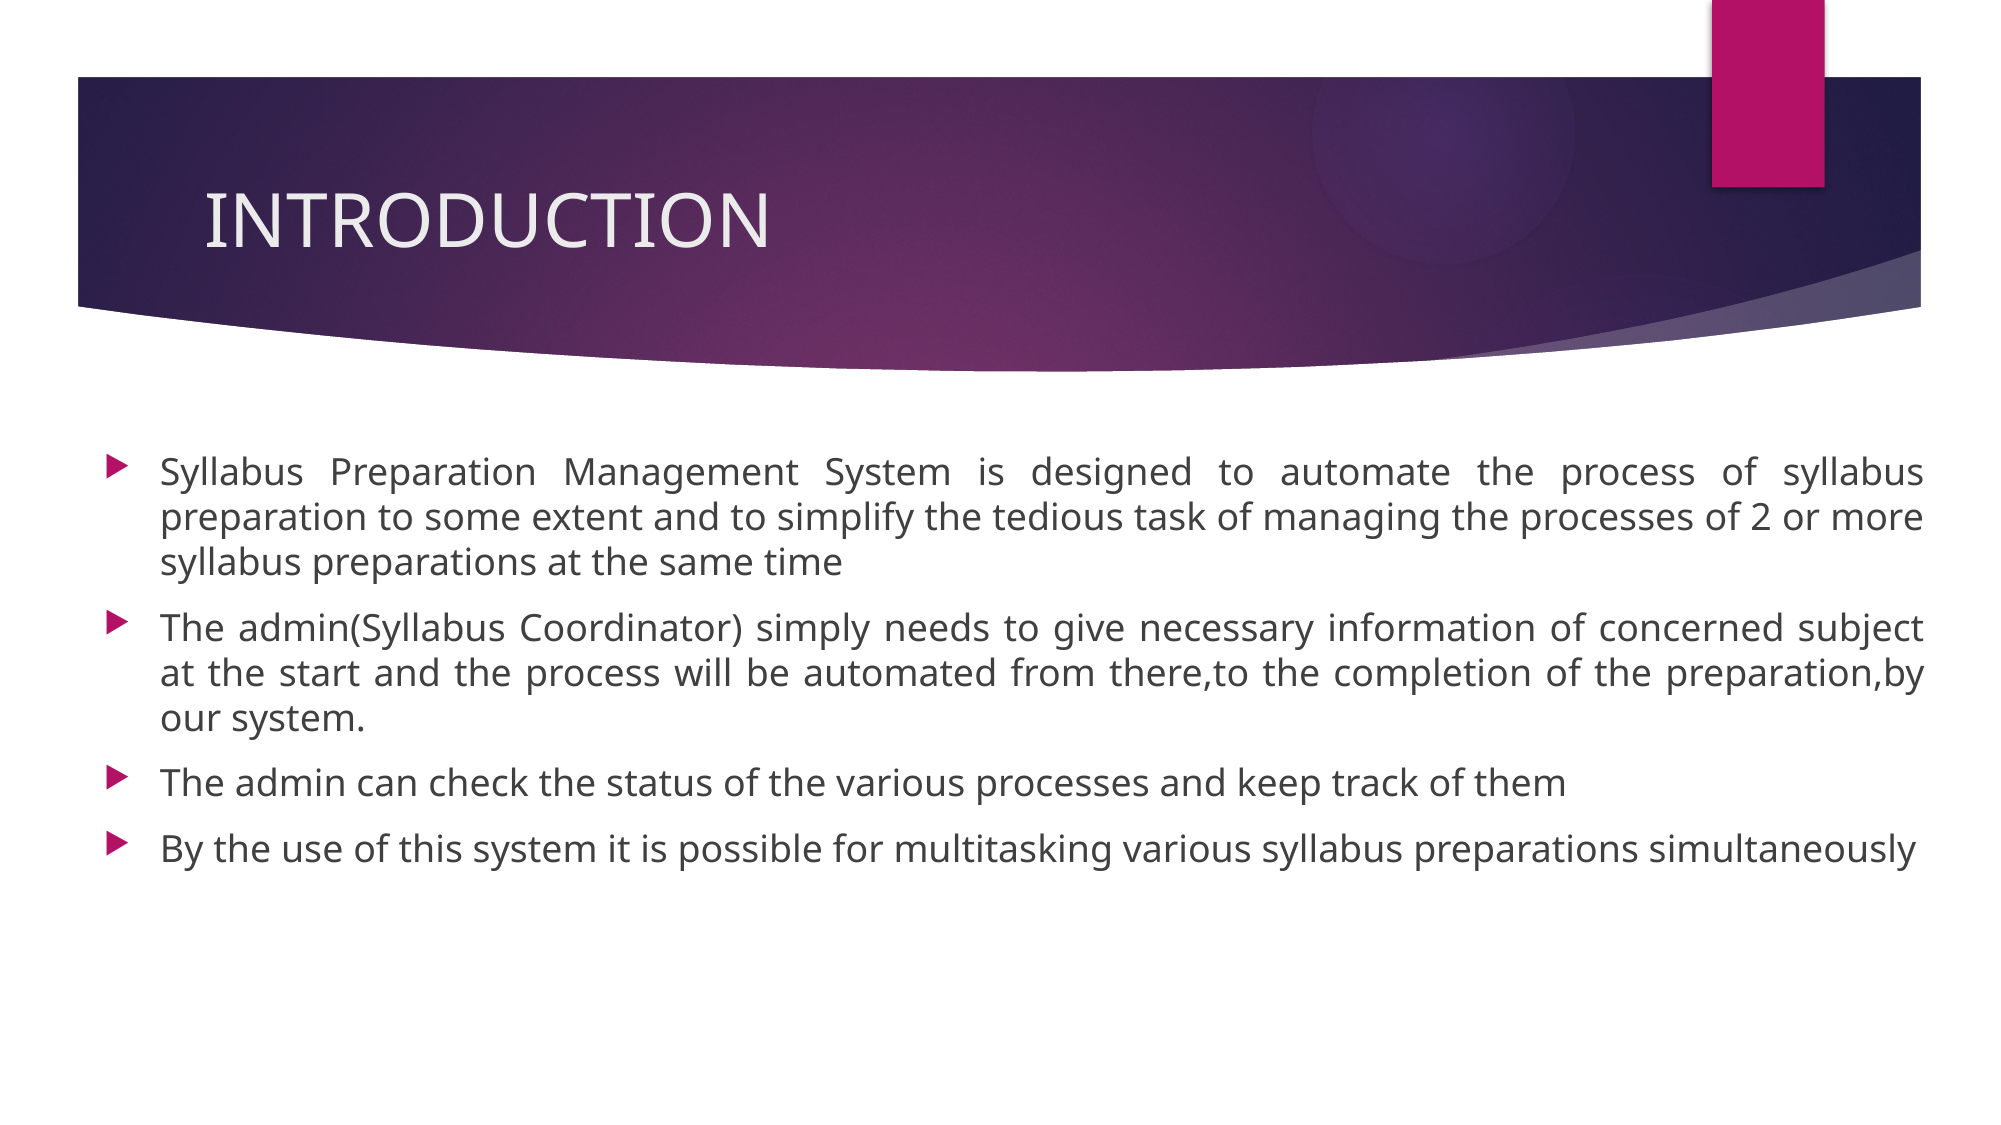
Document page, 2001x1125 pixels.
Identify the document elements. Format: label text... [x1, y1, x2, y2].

list Syllabus Preparation Management System is designed to automate the process of syllabus preparation to some extent and to simplify the tedious task of managing the processes of 2 or more syllabus preparations at the same time The admin(Syllabus Coordinator) simply needs to give necessary information of concerned subject at the start and the process will be automated from there,to the completion of the preparation,by our system. The admin can check the status of the various processes and keep track of them By the use of this system it is possible for multitasking various syllabus preparations simultaneously [88, 440, 1942, 1001]
title INTRODUCTION [189, 159, 1627, 276]
